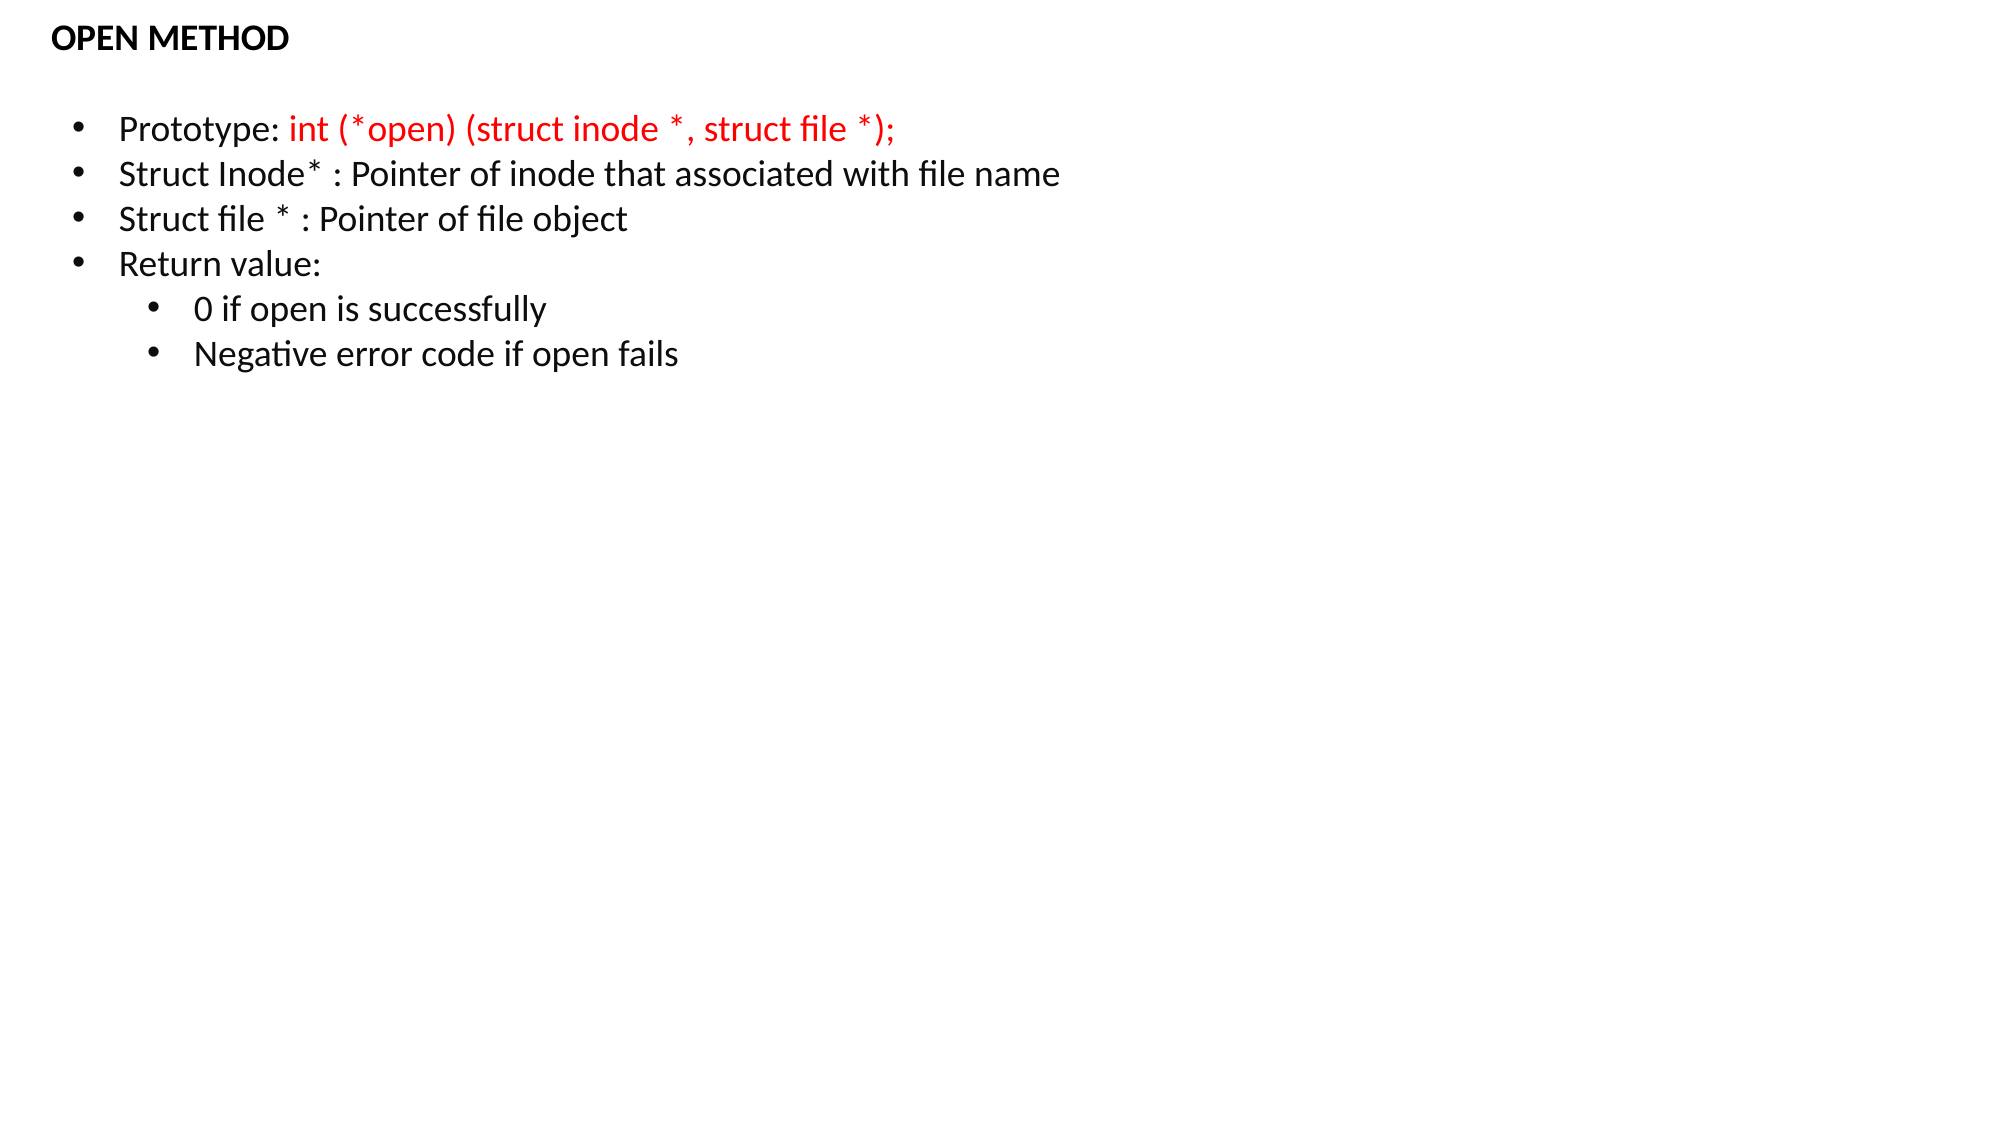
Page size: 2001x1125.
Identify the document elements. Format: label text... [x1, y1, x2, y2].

text_box Prototype: int (*open) (struct inode *, struct file *); Struct Inode* : Pointer of inode that associated with file name Struct file * : Pointer of file object Return value: 0 if open is successfully Negative error code if open fails [57, 96, 1532, 427]
text_box OPEN METHOD [36, 6, 464, 66]
